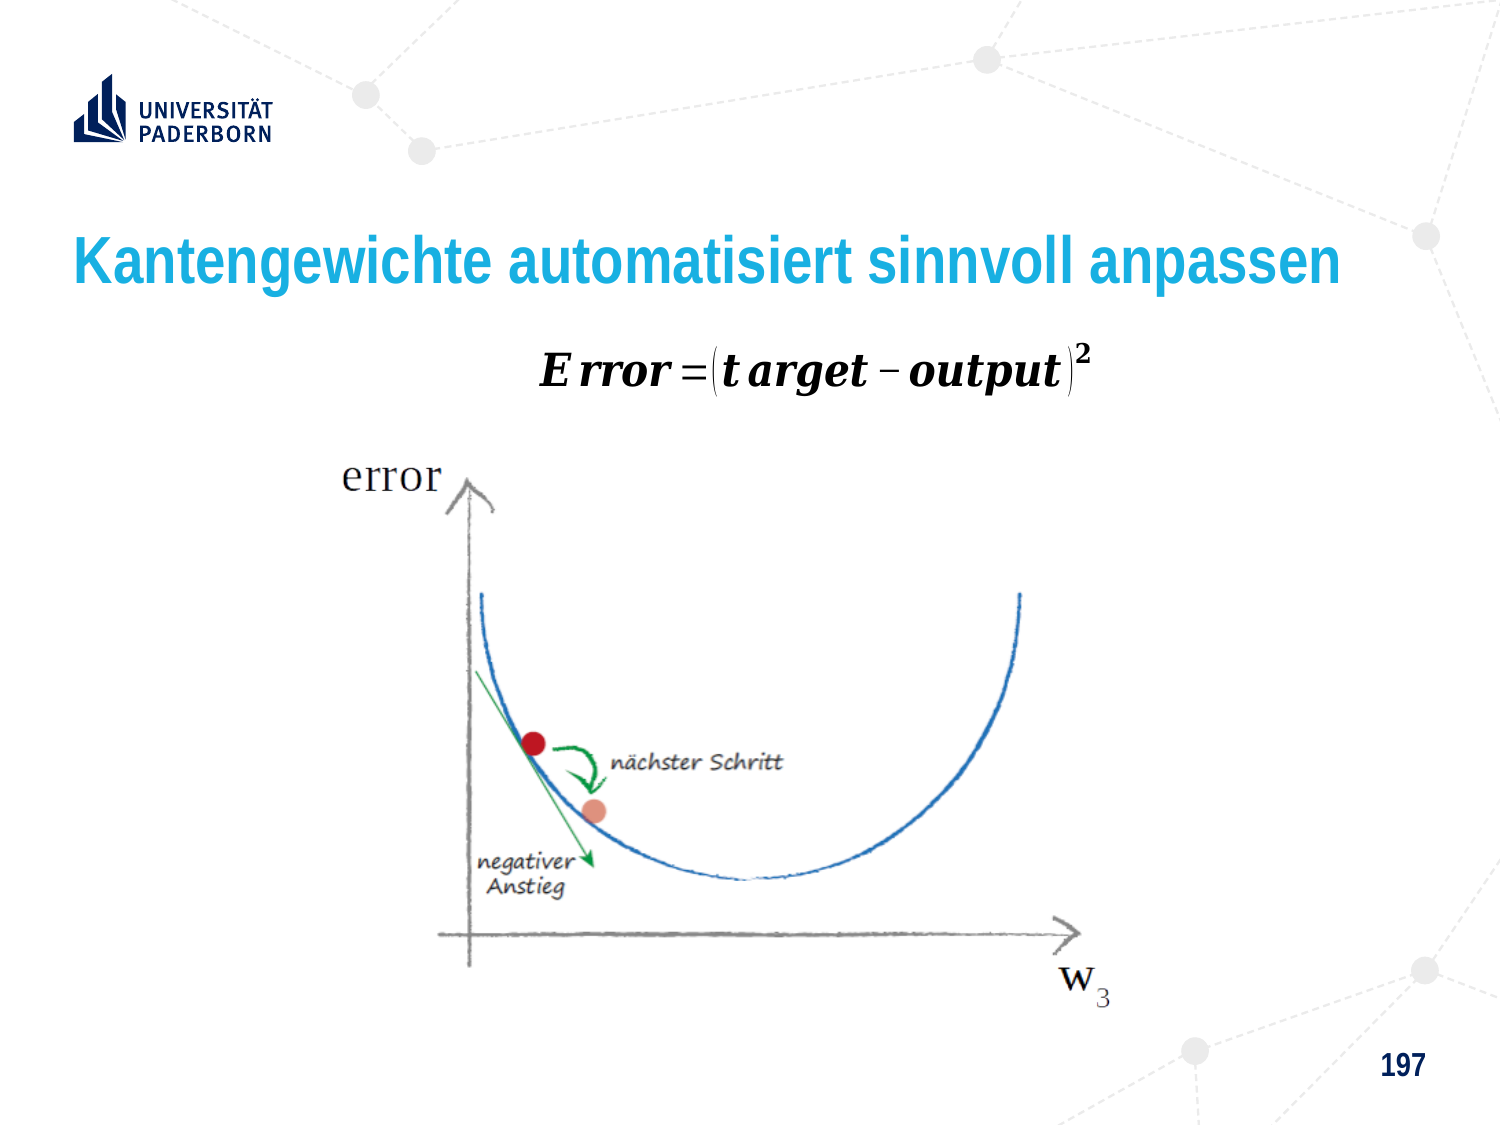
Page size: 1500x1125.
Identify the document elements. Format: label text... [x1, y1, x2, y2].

slide_number 197 [1308, 1042, 1427, 1091]
title Kantengewichte automatisiert sinnvoll anpassen [73, 224, 1427, 358]
picture [315, 432, 1185, 1027]
